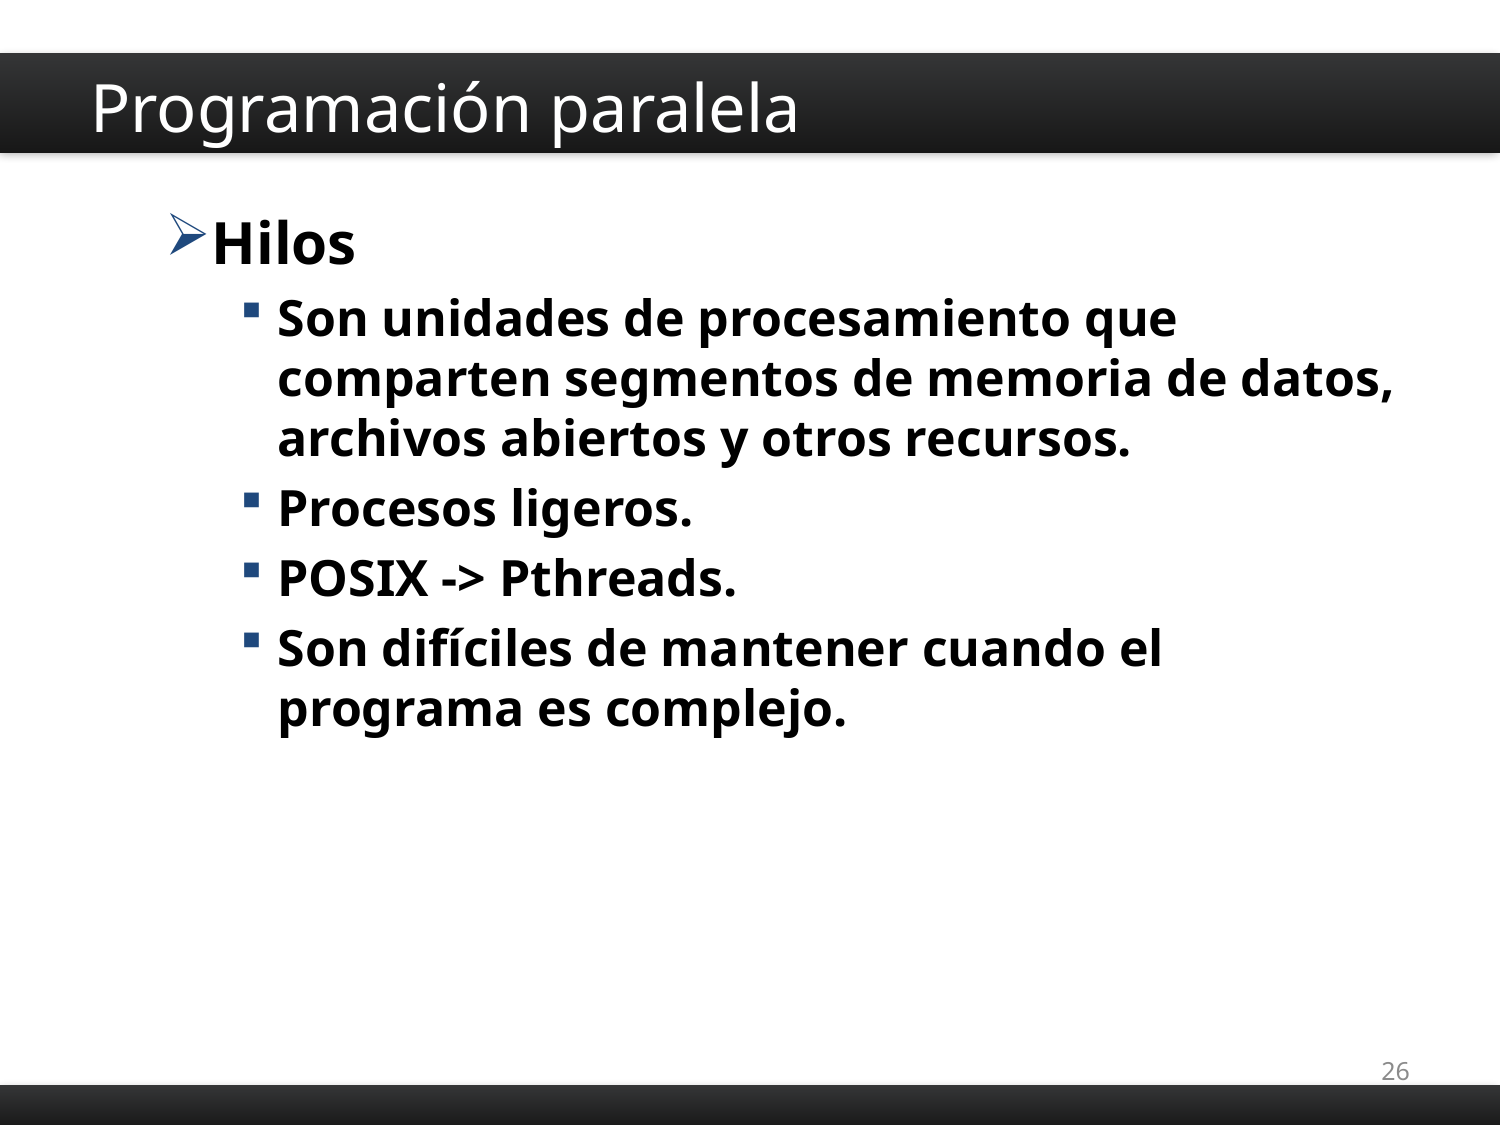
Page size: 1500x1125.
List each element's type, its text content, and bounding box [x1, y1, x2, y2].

list Hilos Son unidades de procesamiento que comparten segmentos de memoria de datos, archivos abiertos y otros recursos. Procesos ligeros. POSIX -> Pthreads. Son difíciles de mantener cuando el programa es complejo. [74, 198, 1426, 1020]
title Programación paralela [74, 58, 1426, 153]
slide_number 26 [1074, 1042, 1425, 1103]
